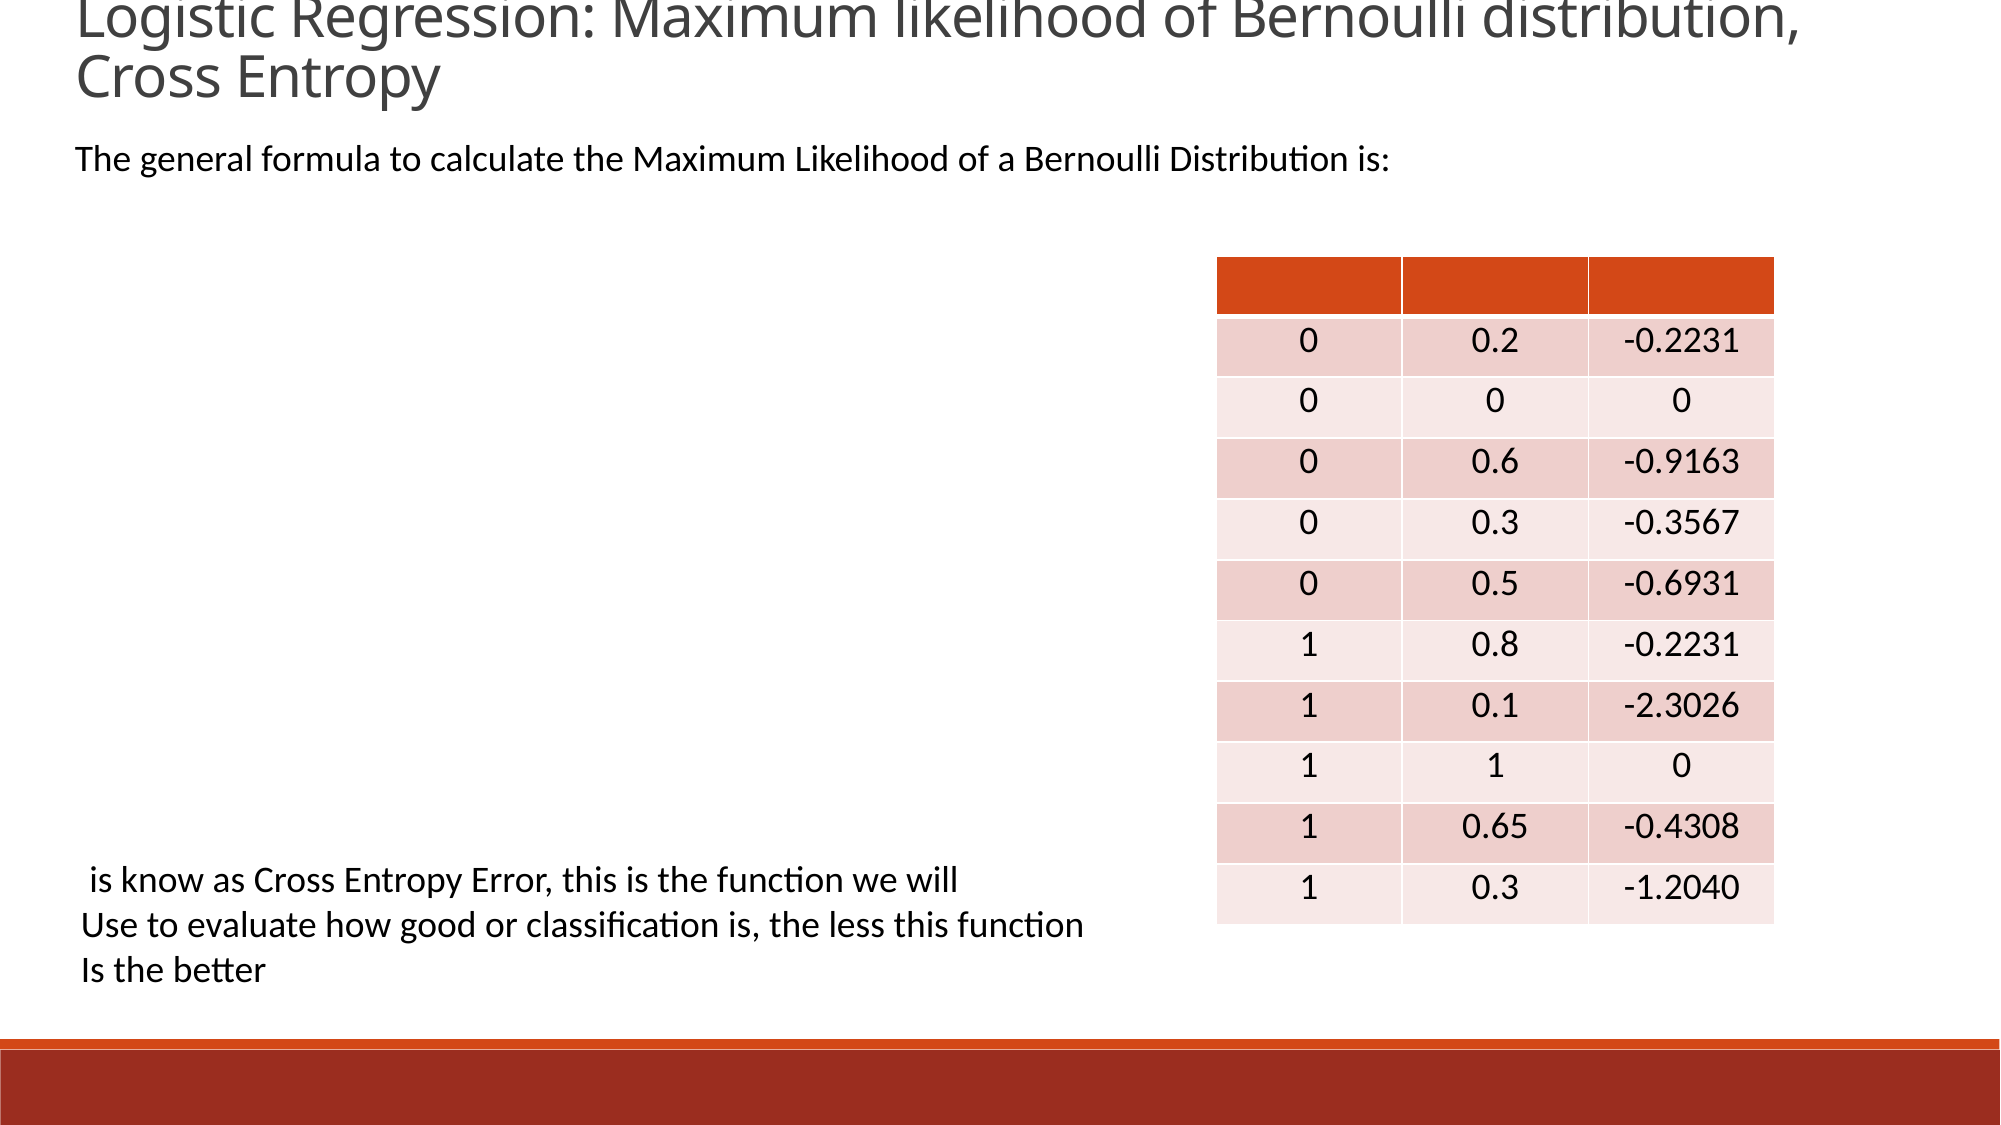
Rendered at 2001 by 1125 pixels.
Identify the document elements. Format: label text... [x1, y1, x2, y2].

text_box The general formula to calculate the Maximum Likelihood of a Bernoulli Distribution is: [60, 126, 1789, 187]
text_box Logistic Regression: Maximum likelihood of Bernoulli distribution, Cross Entropy [60, 44, 1908, 117]
